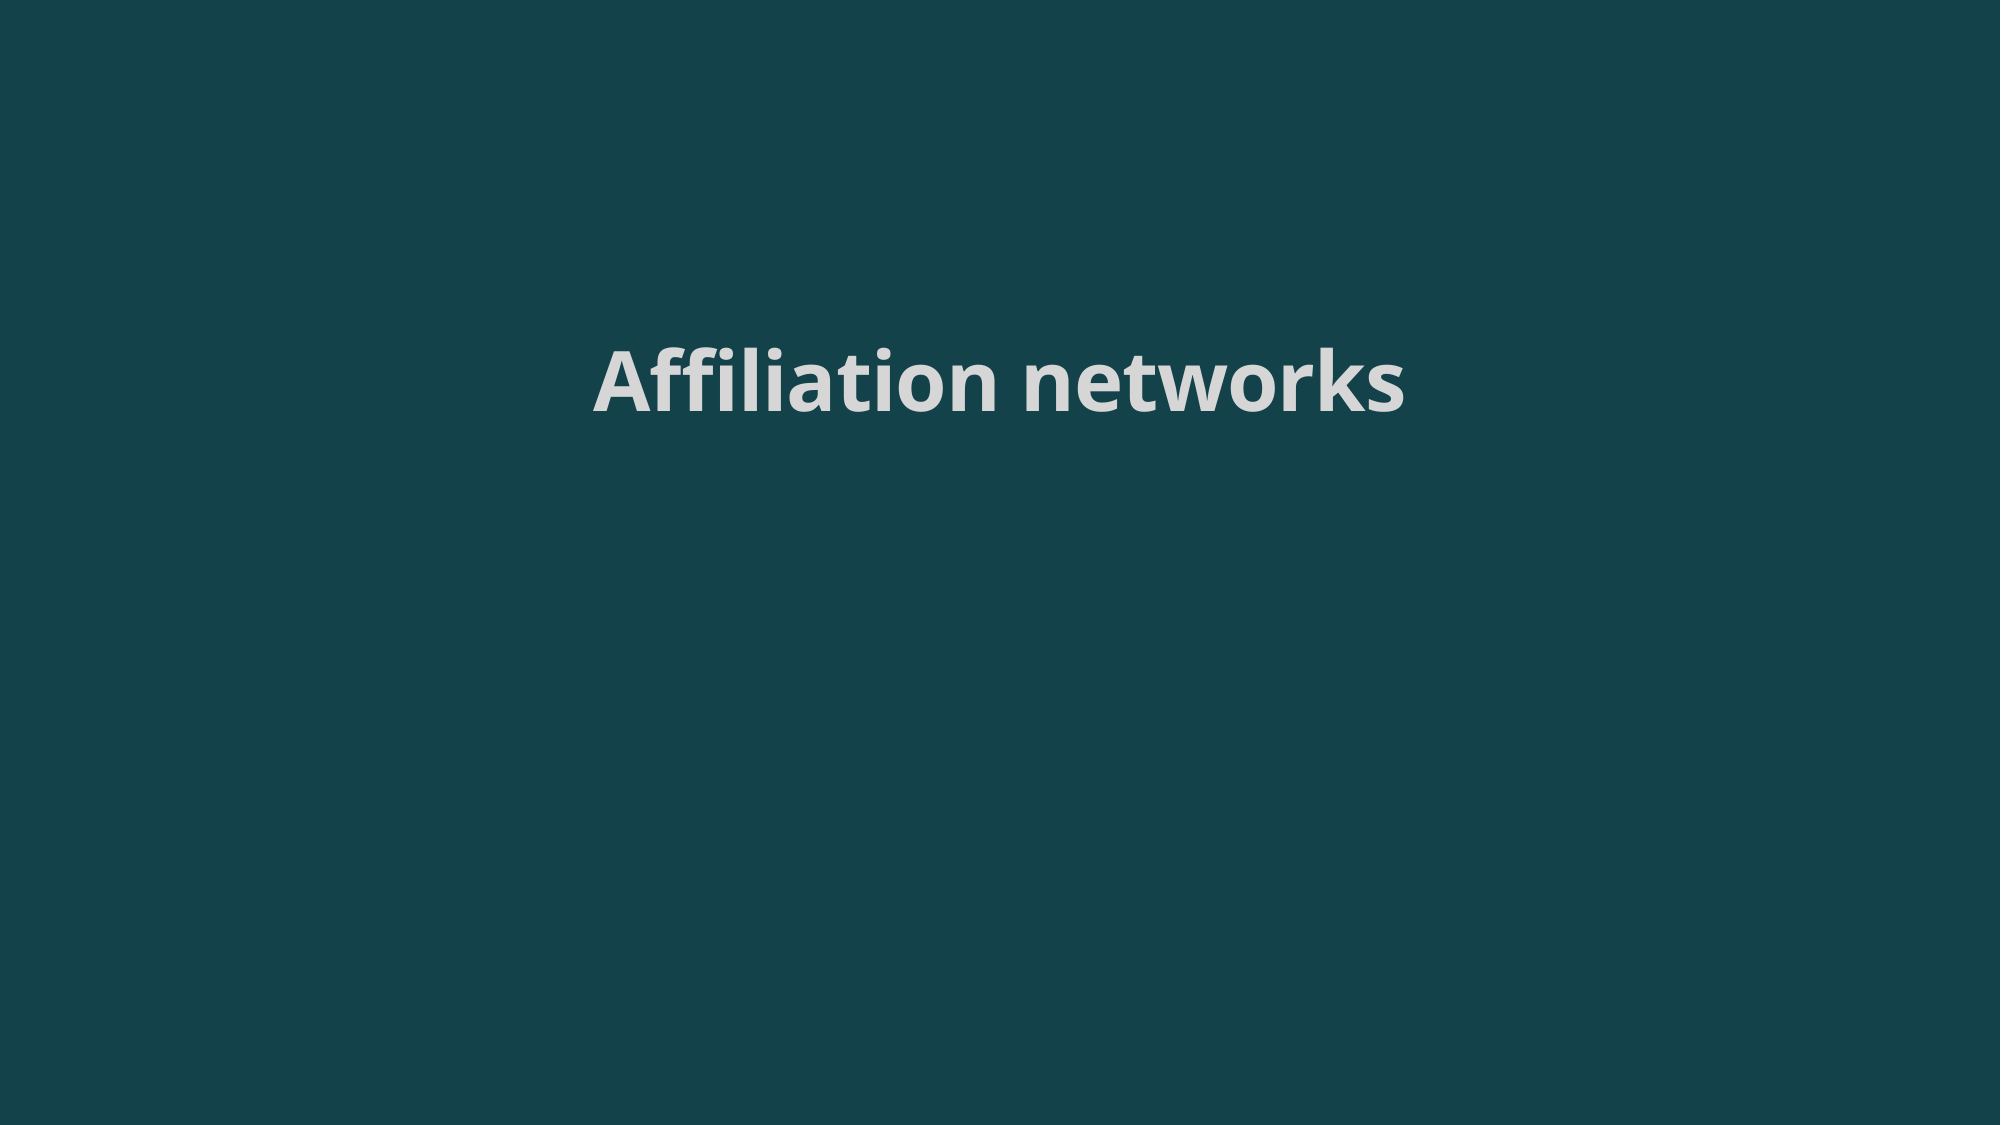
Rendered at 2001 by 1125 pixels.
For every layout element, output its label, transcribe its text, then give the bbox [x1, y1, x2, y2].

title Affiliation networks [250, 327, 1750, 429]
